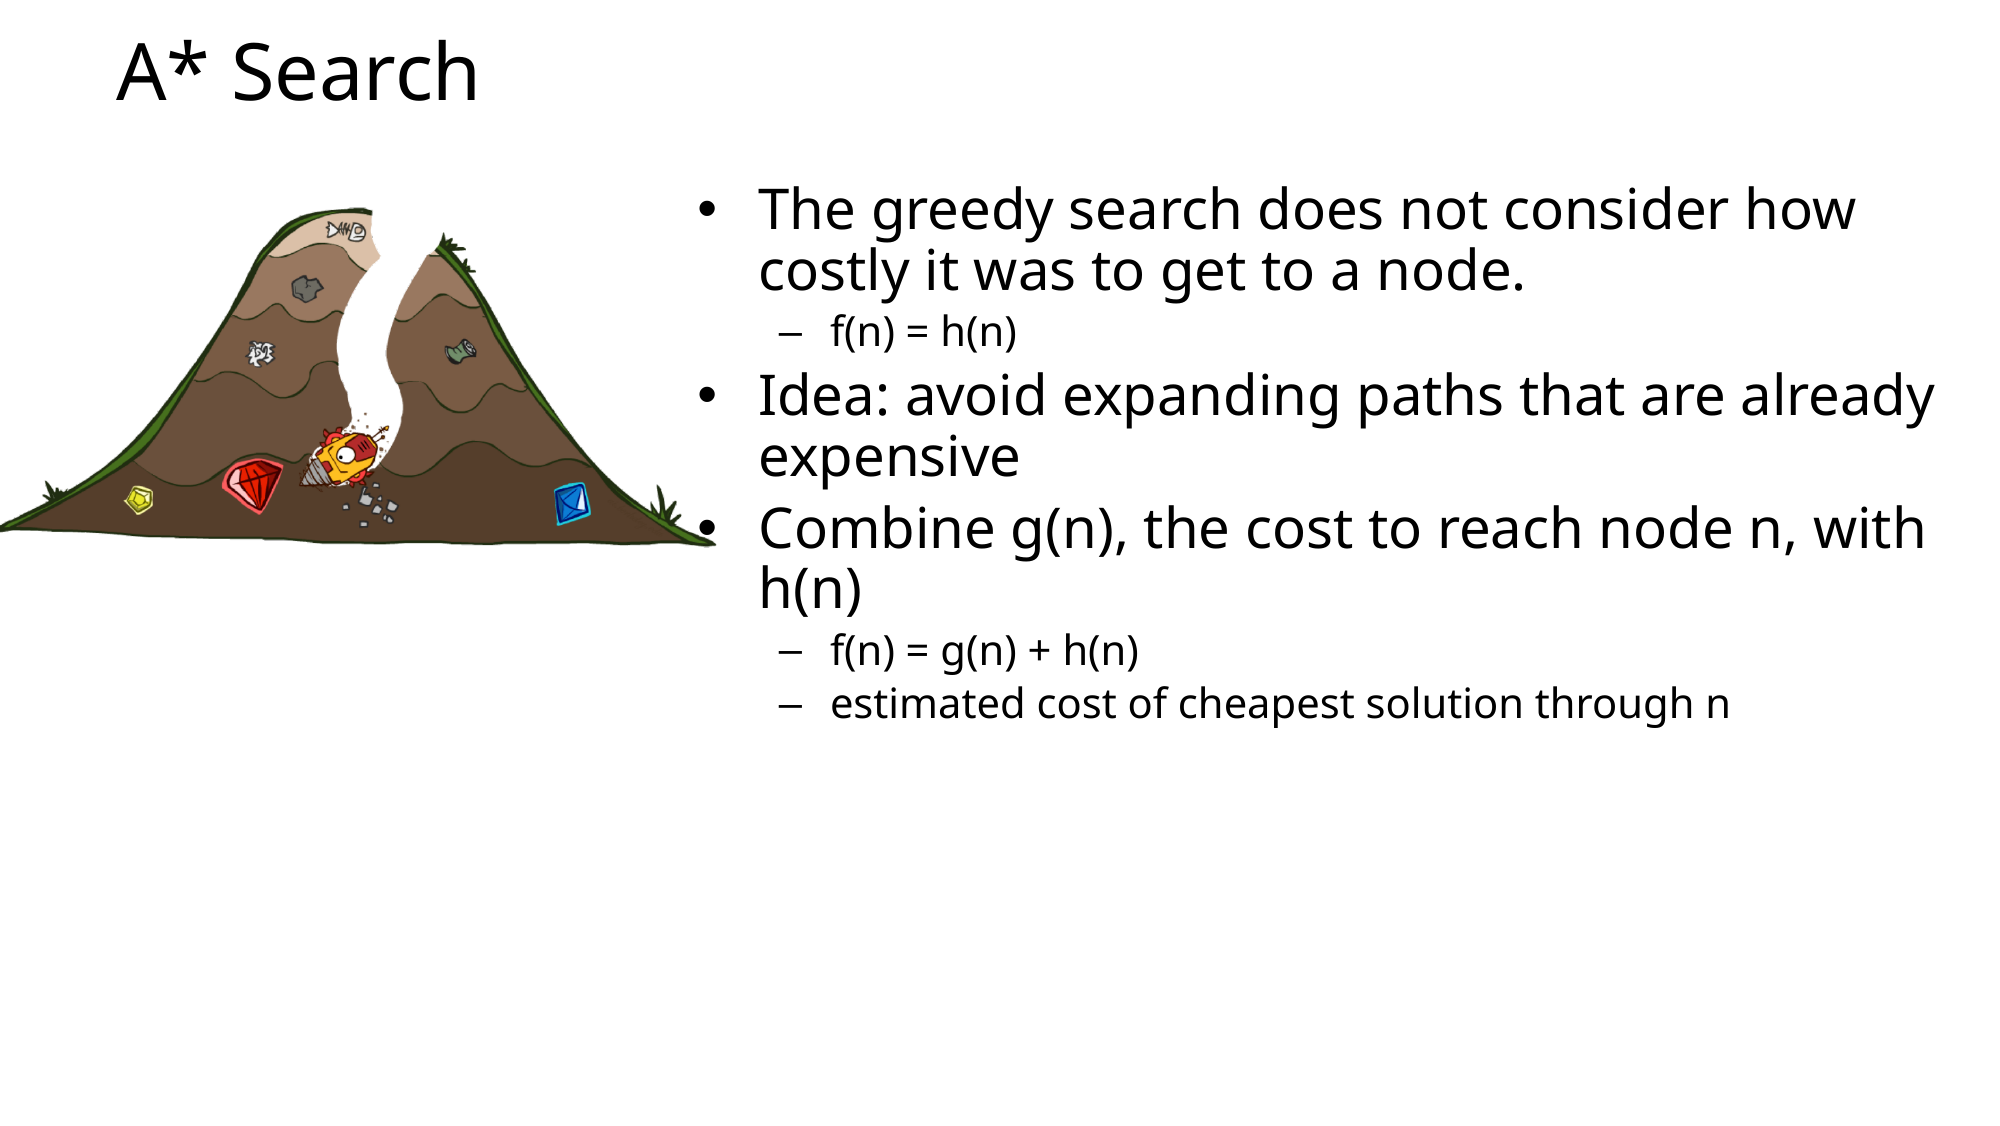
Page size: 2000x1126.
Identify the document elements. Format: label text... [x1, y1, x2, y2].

title A* Search [99, 3, 1900, 134]
picture [0, 62, 815, 658]
text_box The greedy search does not consider how costly it was to get to a node. f(n) = h(n) Idea: avoid expanding paths that are already expensive Combine g(n), the cost to reach node n, with h(n) f(n) = g(n) + h(n) estimated cost of cheapest solution through n [680, 172, 1981, 905]
